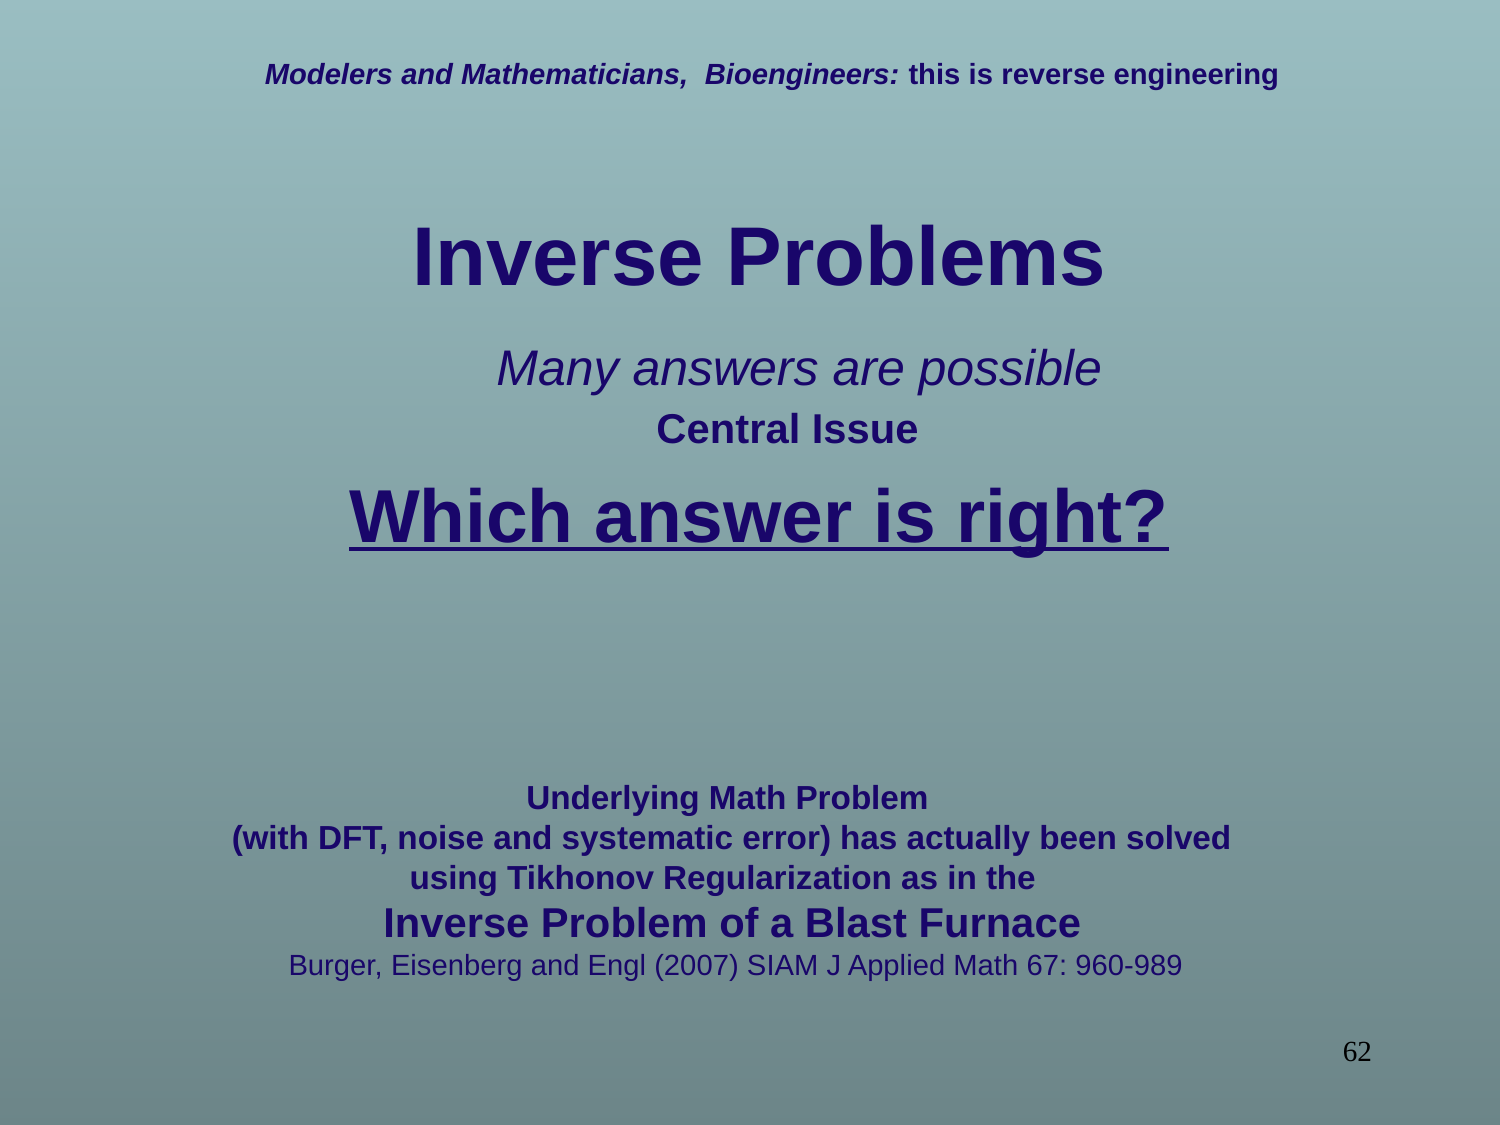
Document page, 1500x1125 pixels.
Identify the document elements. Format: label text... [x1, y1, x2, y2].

text_box Modelers and Mathematicians, Bioengineers: this is reverse engineering [157, 48, 1388, 99]
text_box Underlying Math Problem (with DFT, noise and systematic error) has actually been solved using Tikhonov Regularization as in the Inverse Problem of a Blast Furnace Burger, Eisenberg and Engl (2007) SIAM J Applied Math 67: 960-989 [117, 769, 1347, 989]
slide_number 62 [1074, 1024, 1388, 1101]
list Inverse Problems Many answers are possible Central Issue Which answer is right? [0, 108, 1500, 938]
